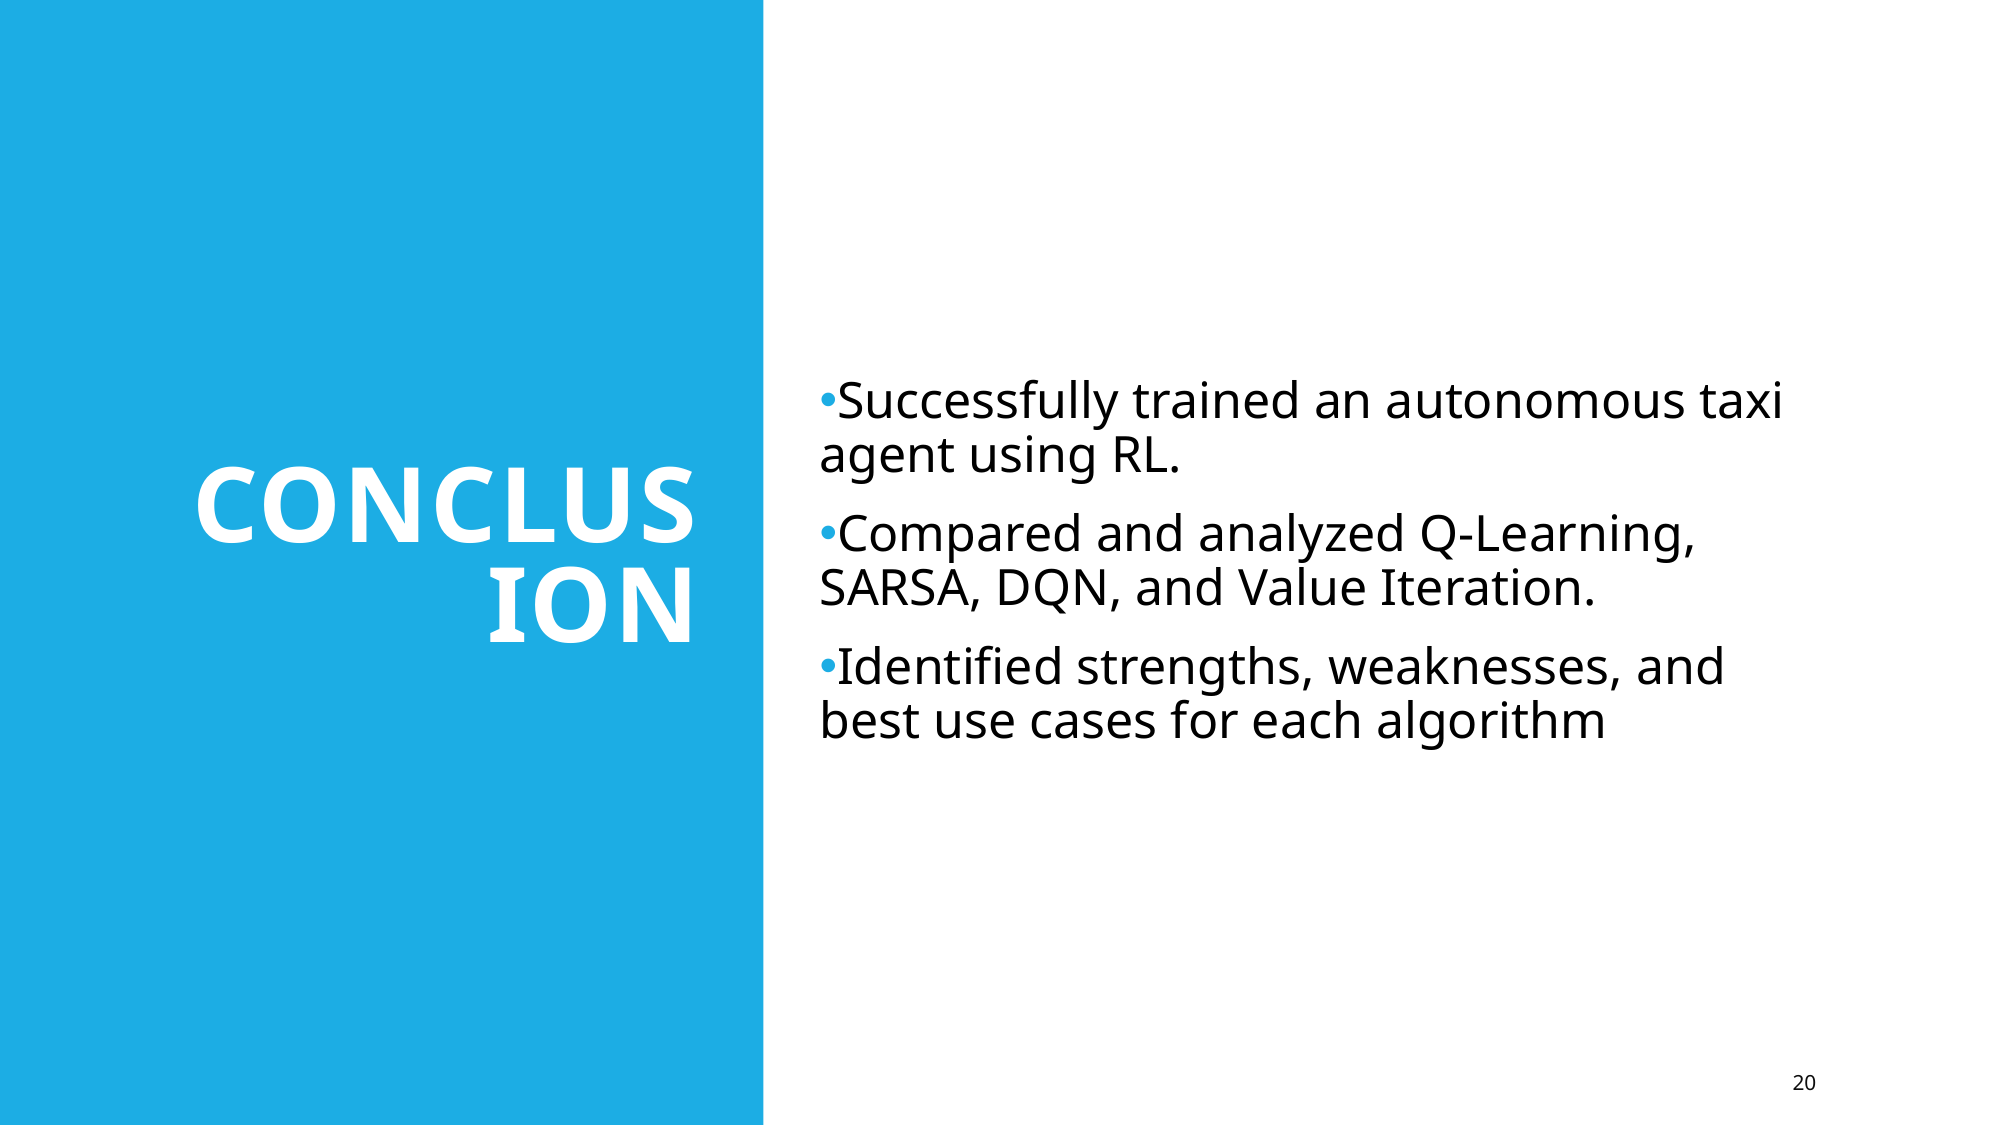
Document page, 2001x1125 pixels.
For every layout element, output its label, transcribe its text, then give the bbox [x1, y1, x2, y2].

slide_number 20 [1777, 1061, 1938, 1107]
text_box [765, 0, 2000, 1125]
list Successfully trained an autonomous taxi agent using RL. Compared and analyzed Q-Learning, SARSA, DQN, and Value Iteration. Identified strengths, weaknesses, and best use cases for each algorithm [812, 131, 1847, 993]
text_box [0, 0, 765, 1125]
title Conclusion [158, 131, 715, 993]
